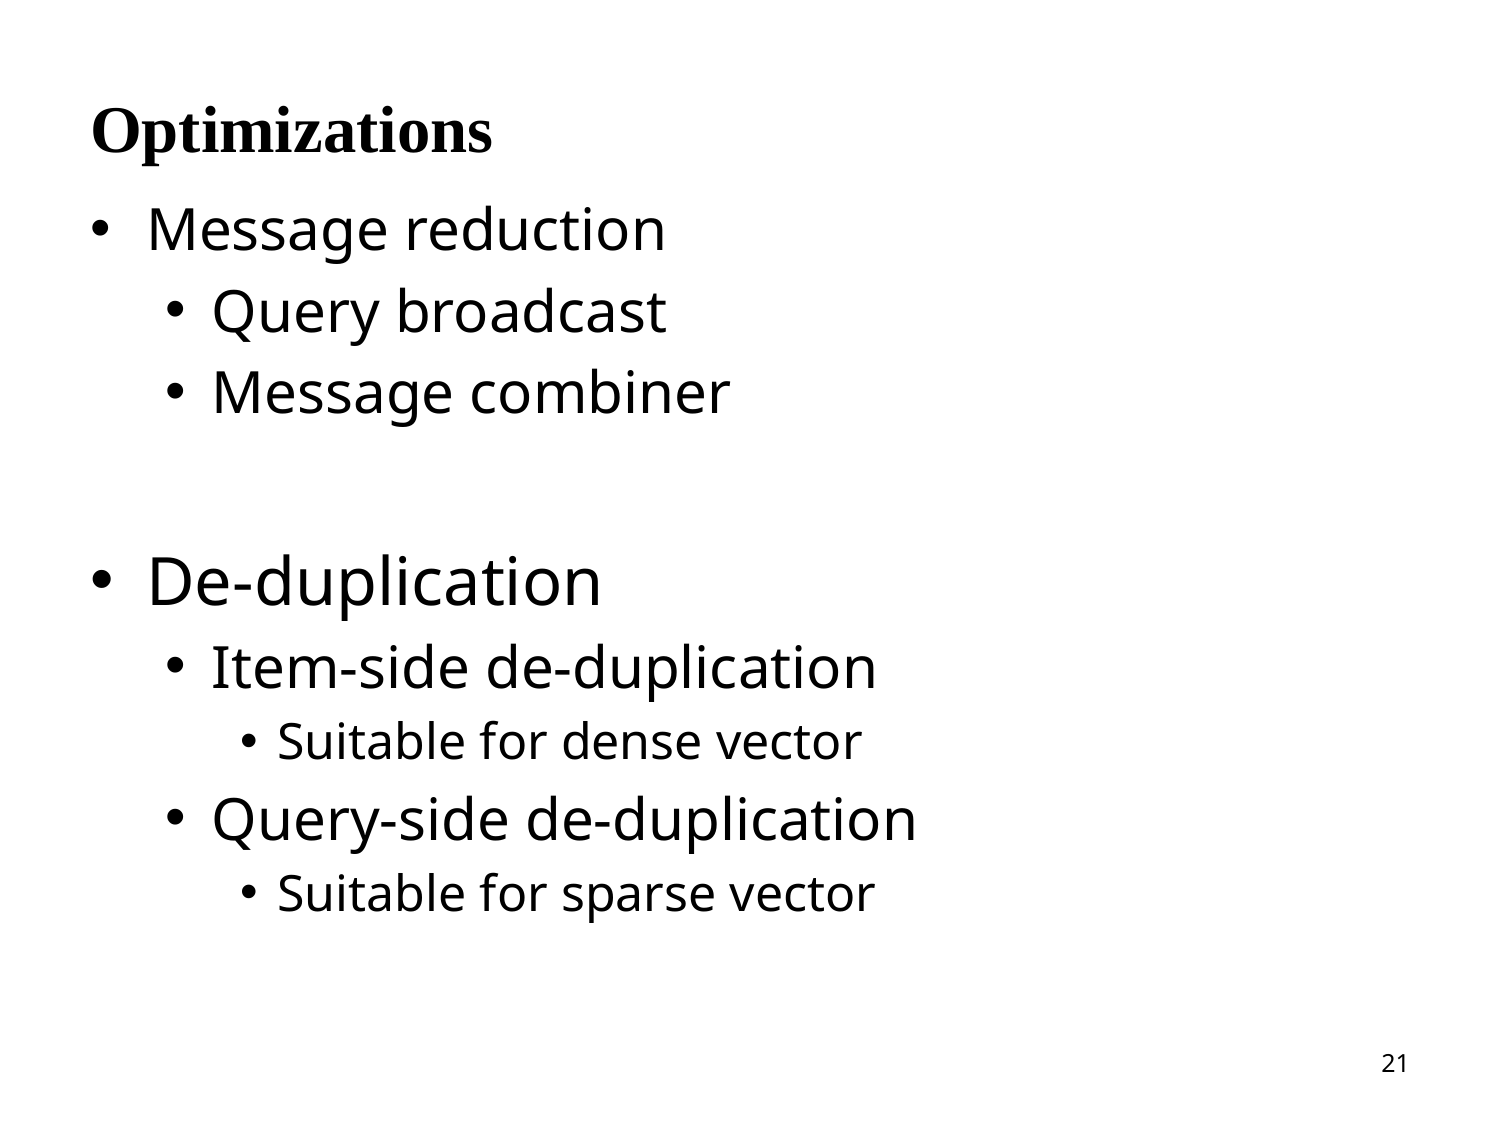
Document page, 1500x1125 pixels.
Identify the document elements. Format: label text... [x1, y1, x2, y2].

slide_number 21 [1074, 1034, 1425, 1094]
title Optimizations [75, 78, 1425, 174]
list Message reduction Query broadcast Message combiner De-duplication Item-side de-duplication Suitable for dense vector Query-side de-duplication Suitable for sparse vector [75, 184, 1425, 1012]
